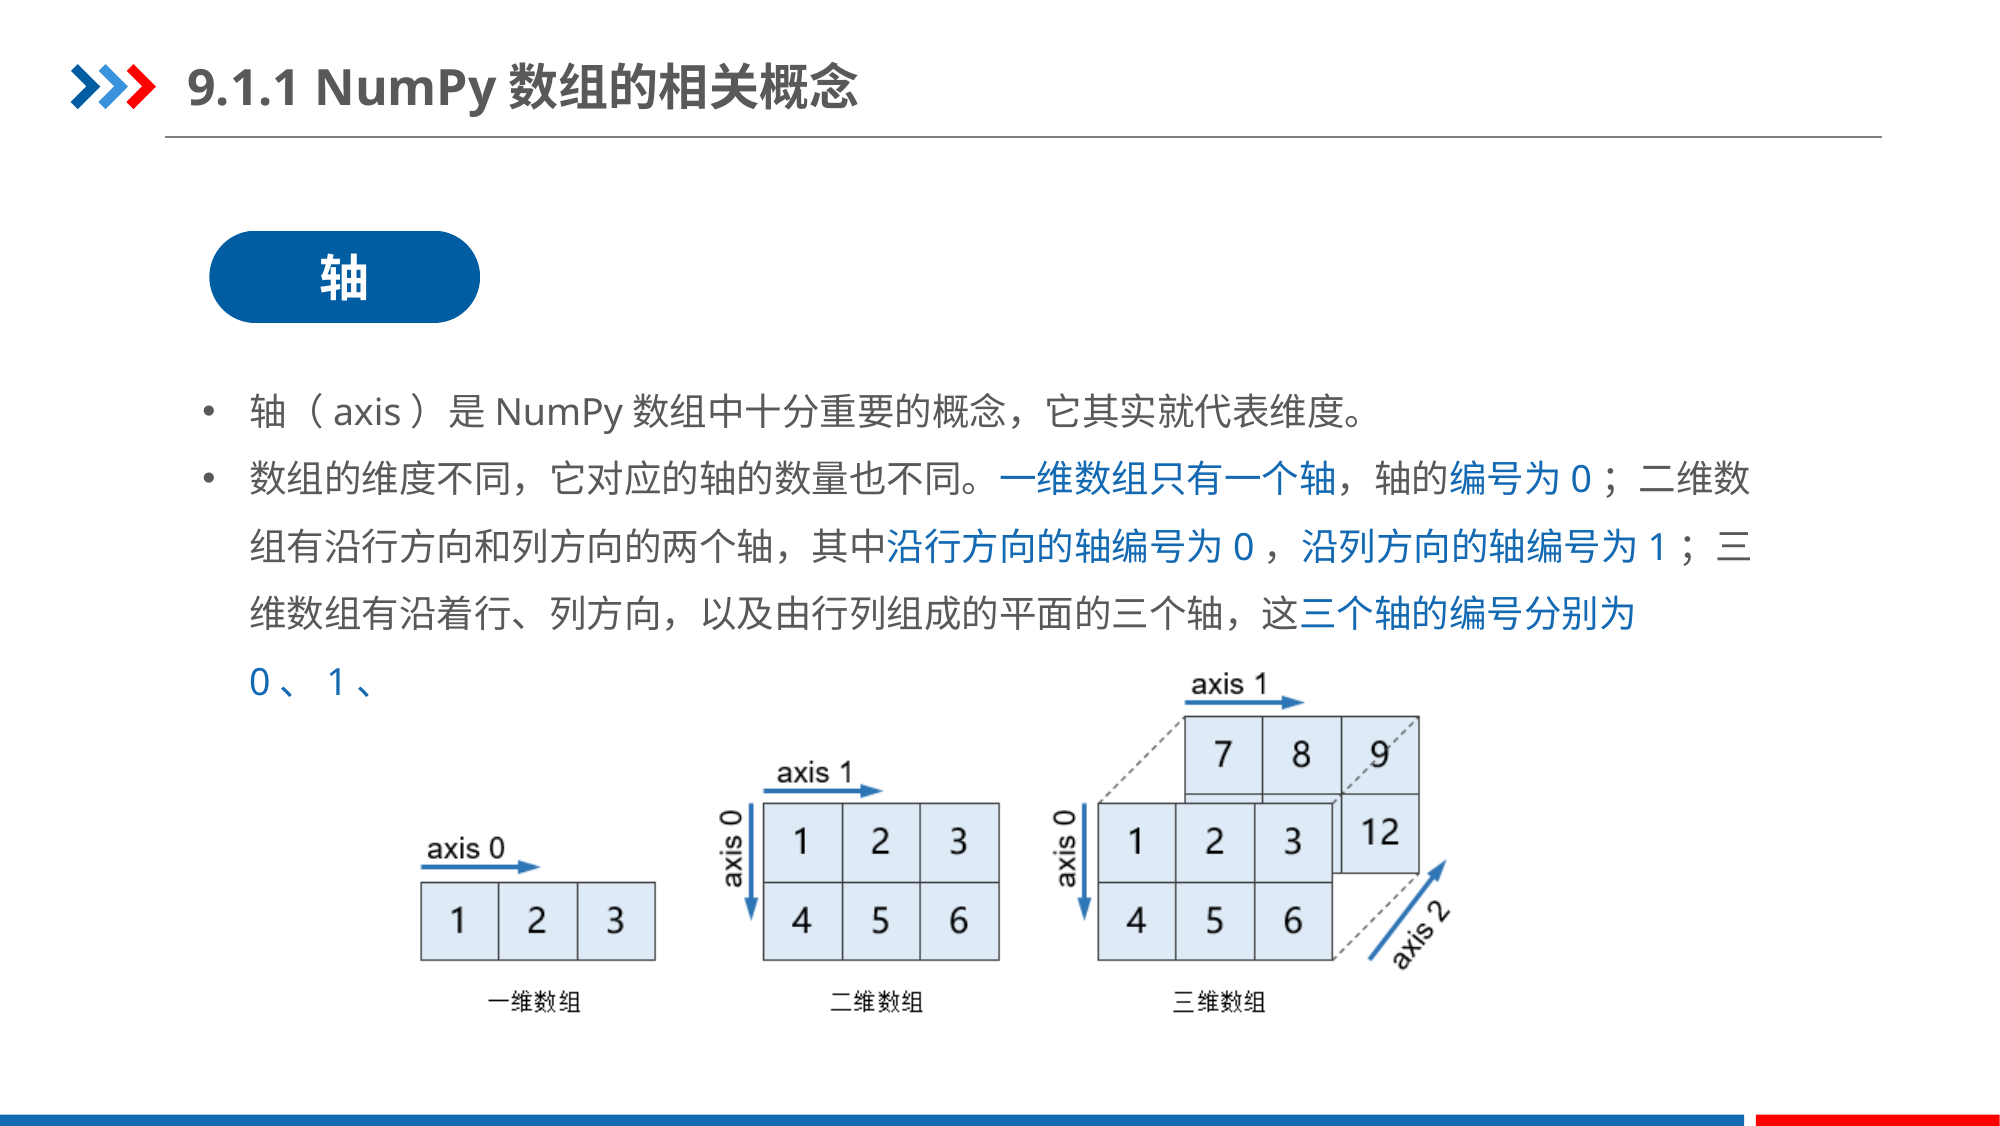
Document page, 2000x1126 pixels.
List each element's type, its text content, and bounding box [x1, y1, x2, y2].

text_box 轴 [207, 228, 483, 326]
text_box 轴（axis）是NumPy数组中十分重要的概念，它其实就代表维度。 数组的维度不同，它对应的轴的数量也不同。一维数组只有一个轴，轴的编号为0；二维数组有沿行方向和列方向的两个轴，其中沿行方向的轴编号为0，沿列方向的轴编号为1；三维数组有沿着行、列方向，以及由行列组成的平面的三个轴，这三个轴的编号分别为0、1、2。 [187, 357, 1792, 711]
text_box 9.1.1 NumPy数组的相关概念 [187, 43, 870, 127]
picture [385, 656, 1497, 1031]
